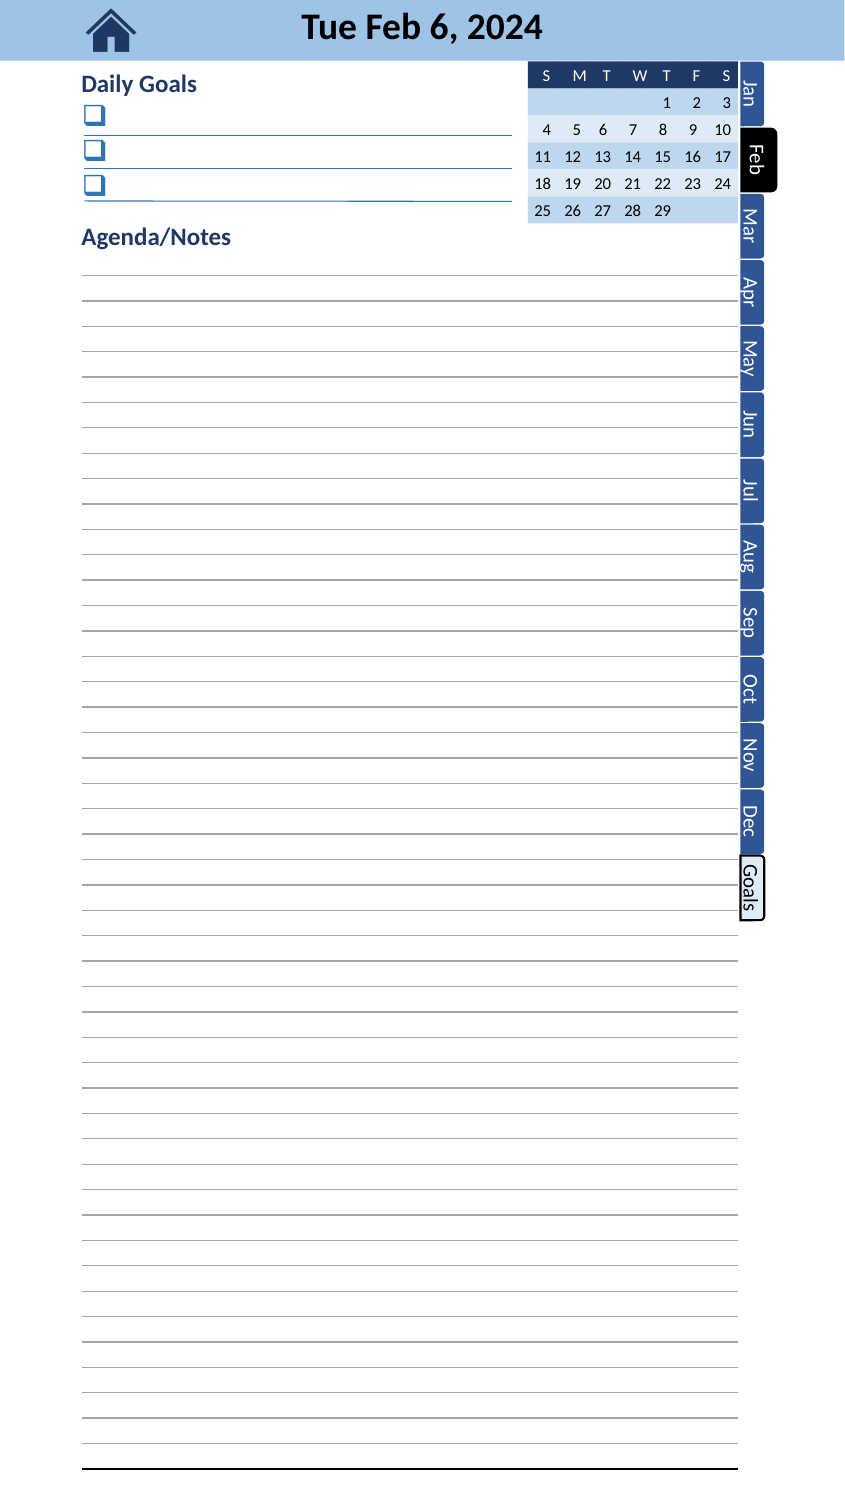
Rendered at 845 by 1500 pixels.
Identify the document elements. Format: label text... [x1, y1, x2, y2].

picture [82, 1, 140, 59]
list Tue Feb 6, 2024 [190, 0, 655, 61]
